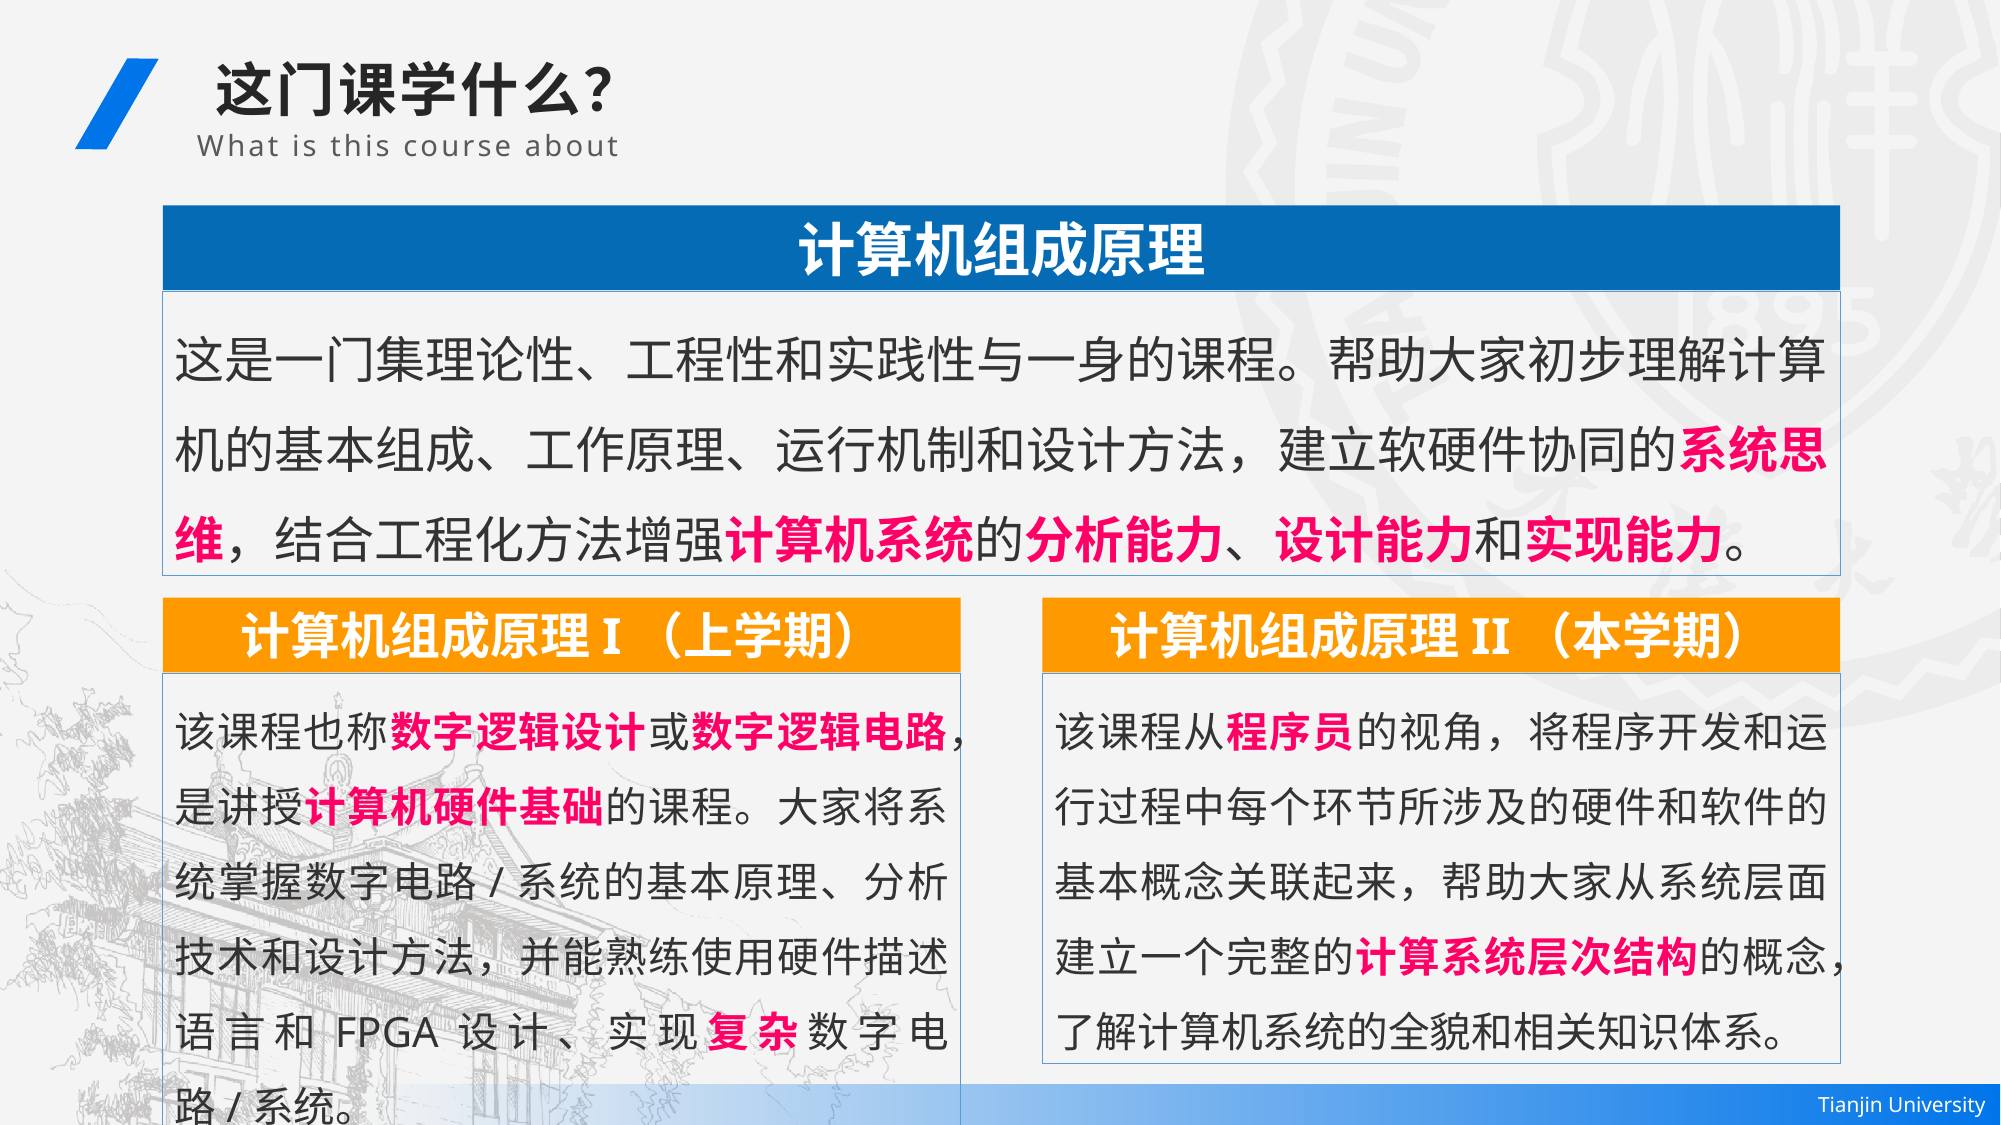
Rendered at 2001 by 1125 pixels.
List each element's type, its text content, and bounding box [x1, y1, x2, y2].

text_box 计算机组成原理 [162, 205, 1841, 291]
text_box 这是一门集理论性、工程性和实践性与一身的课程。帮助大家初步理解计算机的基本组成、工作原理、运行机制和设计方法，建立软硬件协同的系统思维，结合工程化方法增强计算机系统的分析能力、设计能力和实现能力。 [162, 291, 1841, 576]
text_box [137, 45, 662, 171]
text_box [74, 58, 137, 150]
text_box 该课程从程序员的视角，将程序开发和运行过程中每个环节所涉及的硬件和软件的基本概念关联起来，帮助大家从系统层面建立一个完整的计算系统层次结构的概念，了解计算机系统的全貌和相关知识体系。 [1042, 673, 1841, 1064]
text_box 该课程也称数字逻辑设计或数字逻辑电路，是讲授计算机硬件基础的课程。大家将系统掌握数字电路/系统的基本原理、分析技术和设计方法，并能熟练使用硬件描述语言和FPGA设计、实现复杂数字电路/系统。 [162, 673, 961, 1125]
text_box 计算机组成原理II（本学期） [1042, 597, 1841, 673]
text_box 计算机组成原理I（上学期） [162, 597, 961, 673]
